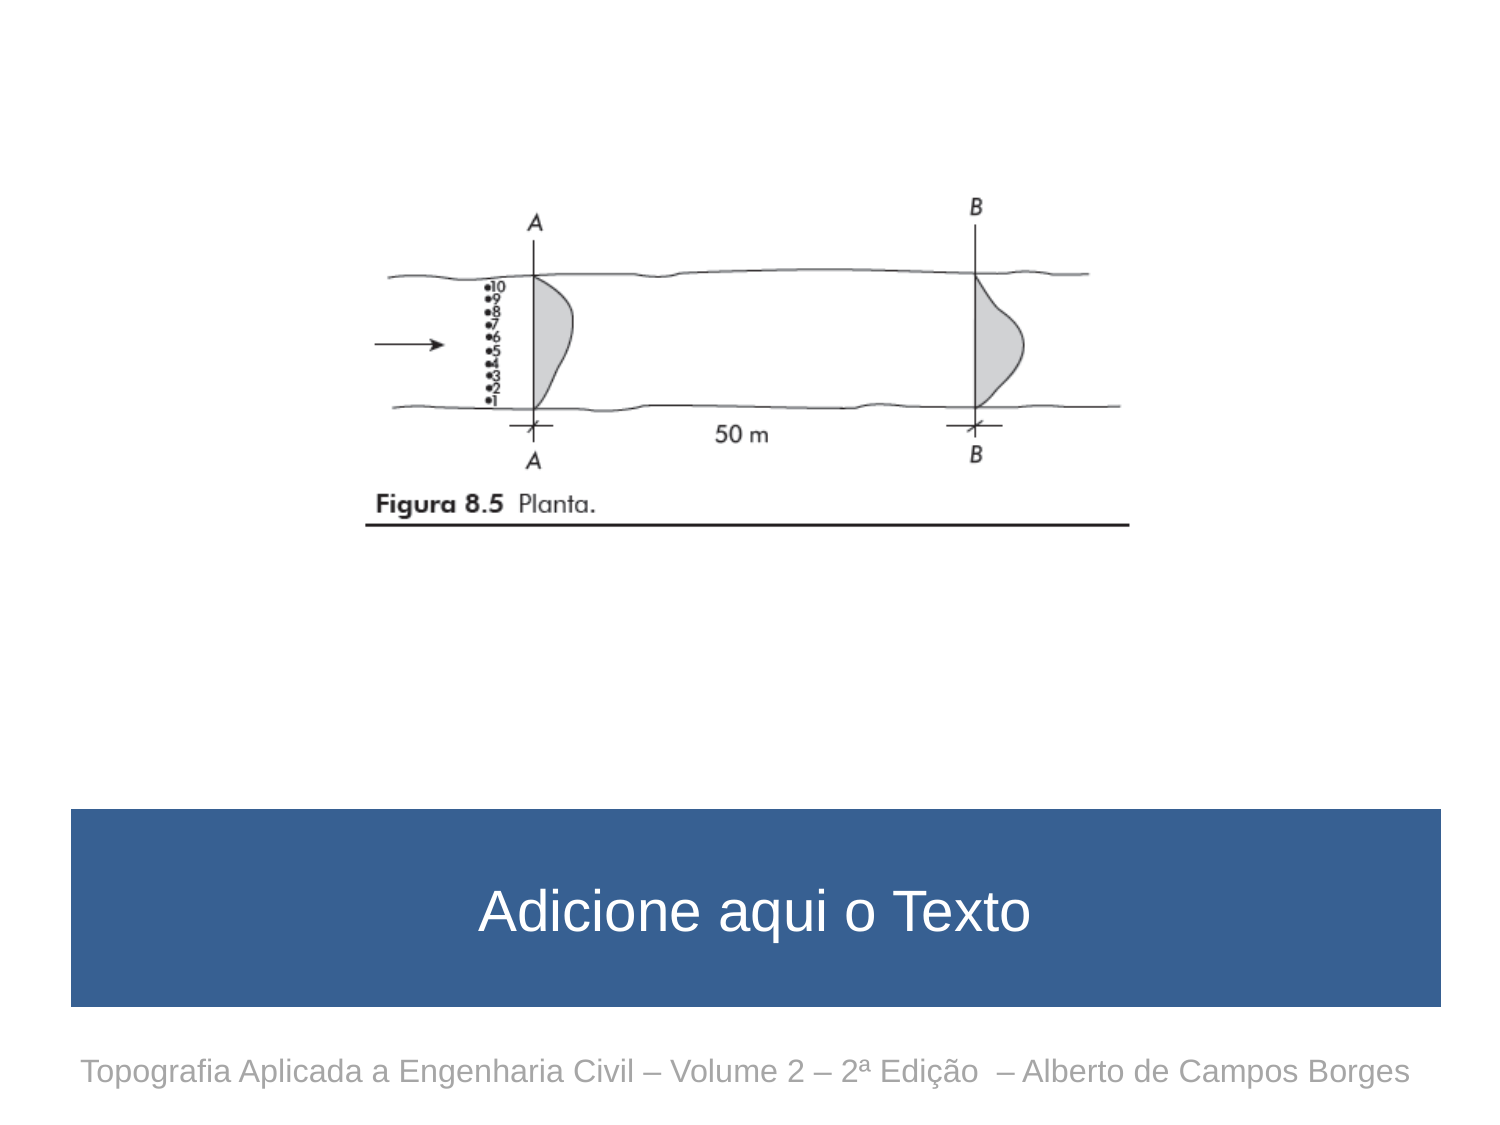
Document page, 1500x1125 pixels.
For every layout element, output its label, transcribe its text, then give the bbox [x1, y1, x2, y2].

picture [328, 184, 1172, 538]
text_box Adicione aqui o Texto [70, 808, 1442, 1008]
footer Topografia Aplicada a Engenharia Civil – Volume 2 – 2ª Edição – Alberto de Campos Borges [0, 1042, 1500, 1103]
